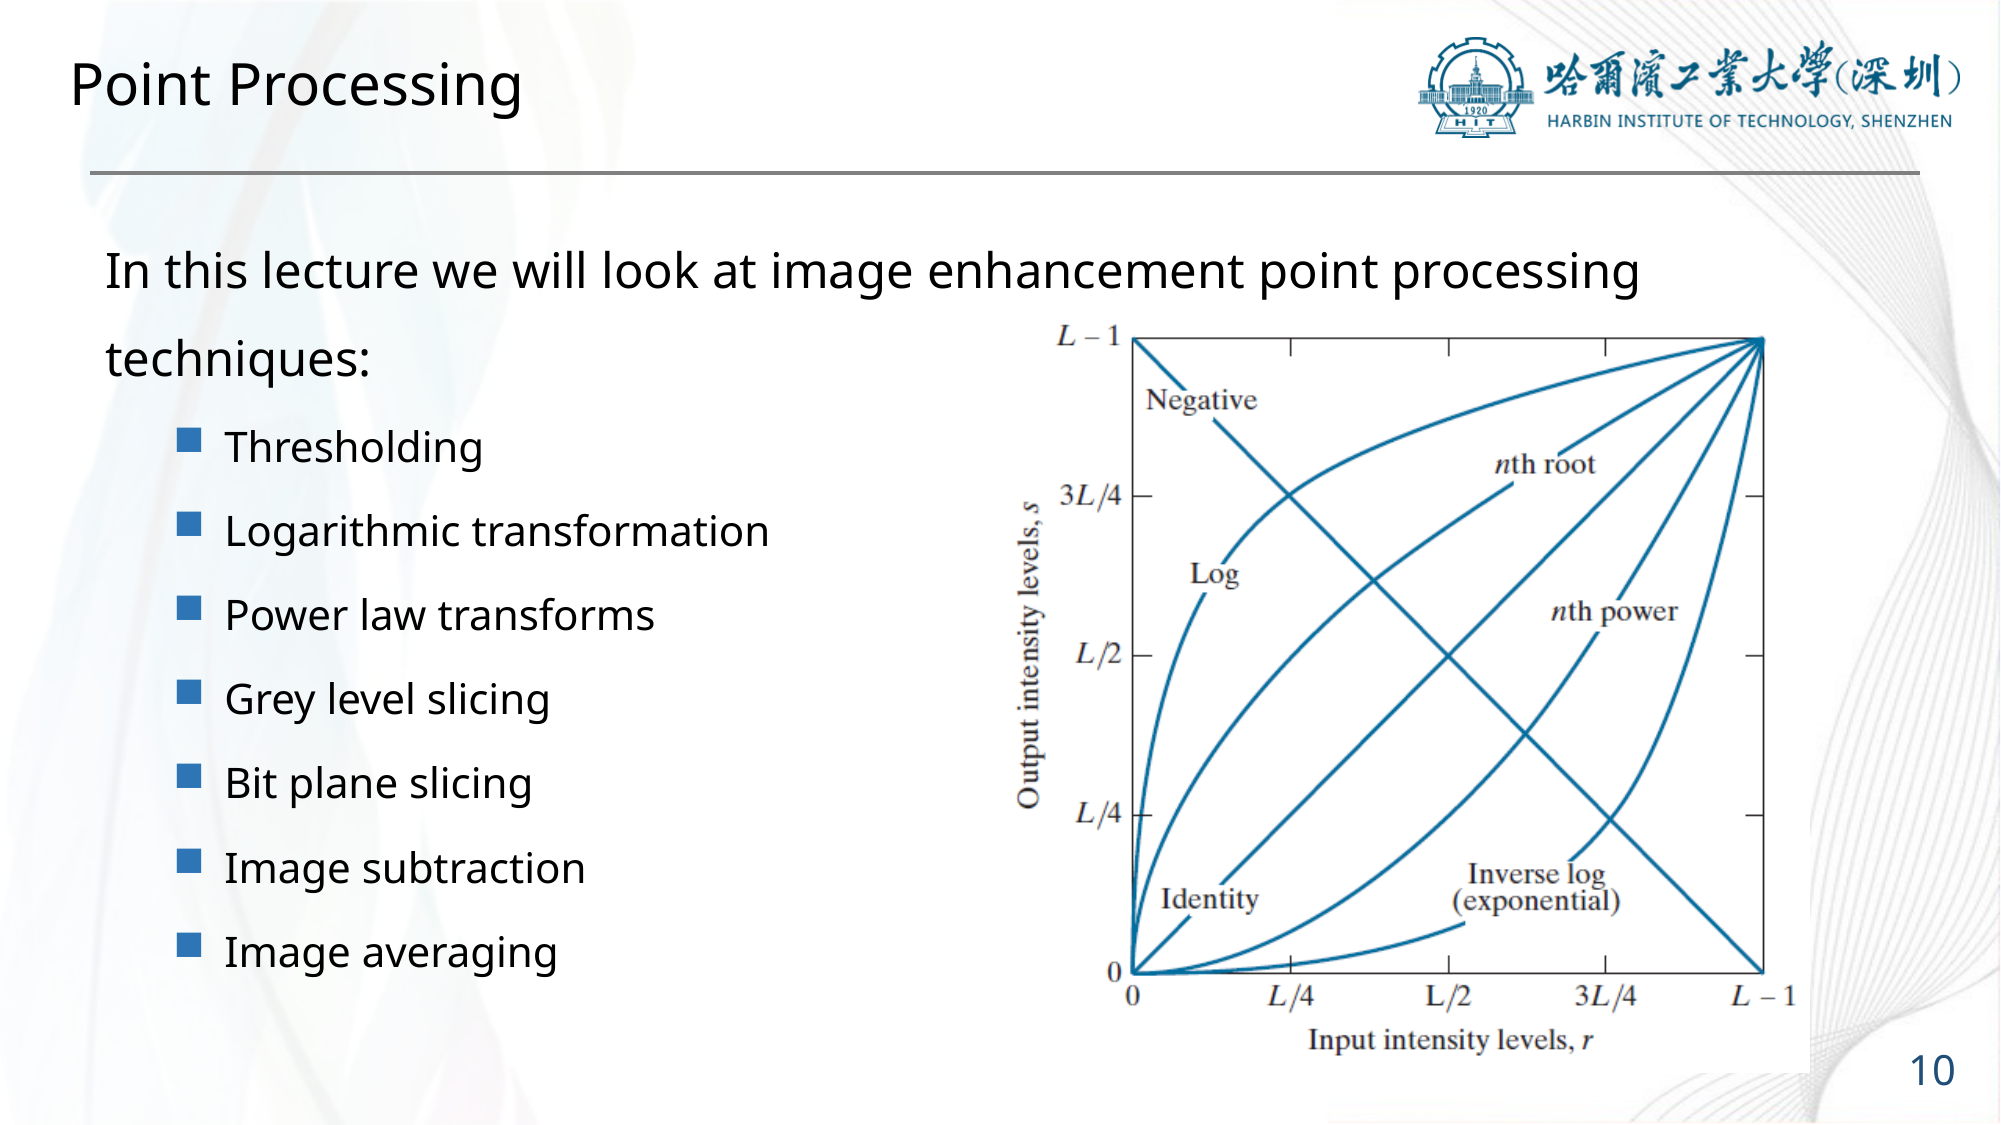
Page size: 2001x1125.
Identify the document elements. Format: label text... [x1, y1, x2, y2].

picture [0, 0, 2001, 1125]
slide_number 10 [1521, 1042, 1972, 1103]
list In this lecture we will look at image enhancement point processing techniques: Thresholding Logarithmic transformation Power law transforms Grey level slicing Bit plane slicing Image subtraction Image averaging [90, 202, 1934, 987]
title Point Processing [54, 0, 1385, 174]
